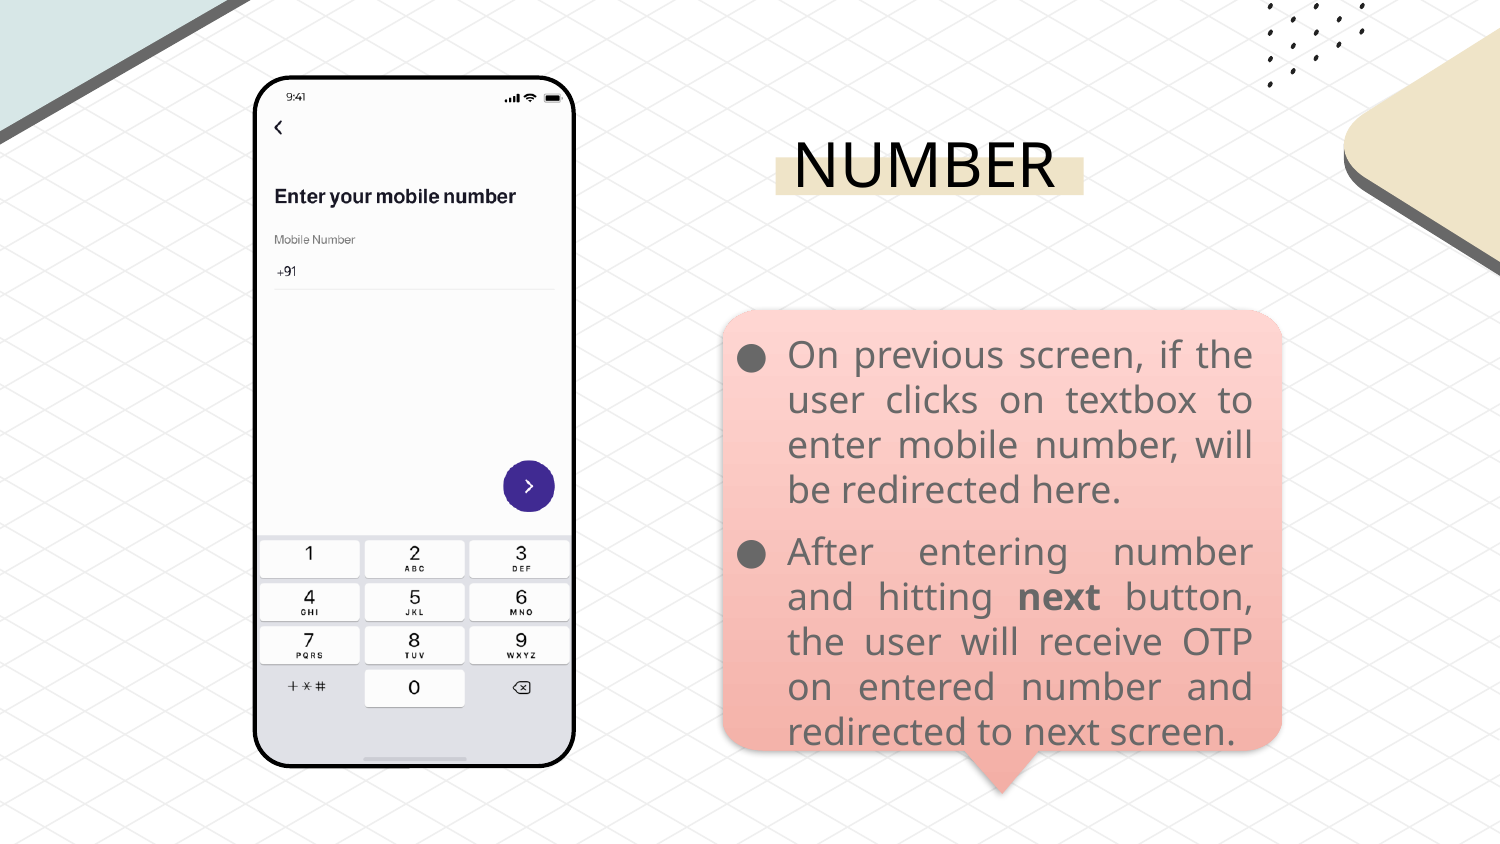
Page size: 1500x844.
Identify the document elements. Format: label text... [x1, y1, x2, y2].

text_box [724, 318, 1282, 794]
picture [254, 77, 574, 767]
title NUMBER [578, 115, 1500, 210]
list On previous screen, if the user clicks on textbox to enter mobile number, will be redirected here. After entering number and hitting next button, the user will receive OTP on entered number and redirected to next screen. [697, 281, 1269, 729]
